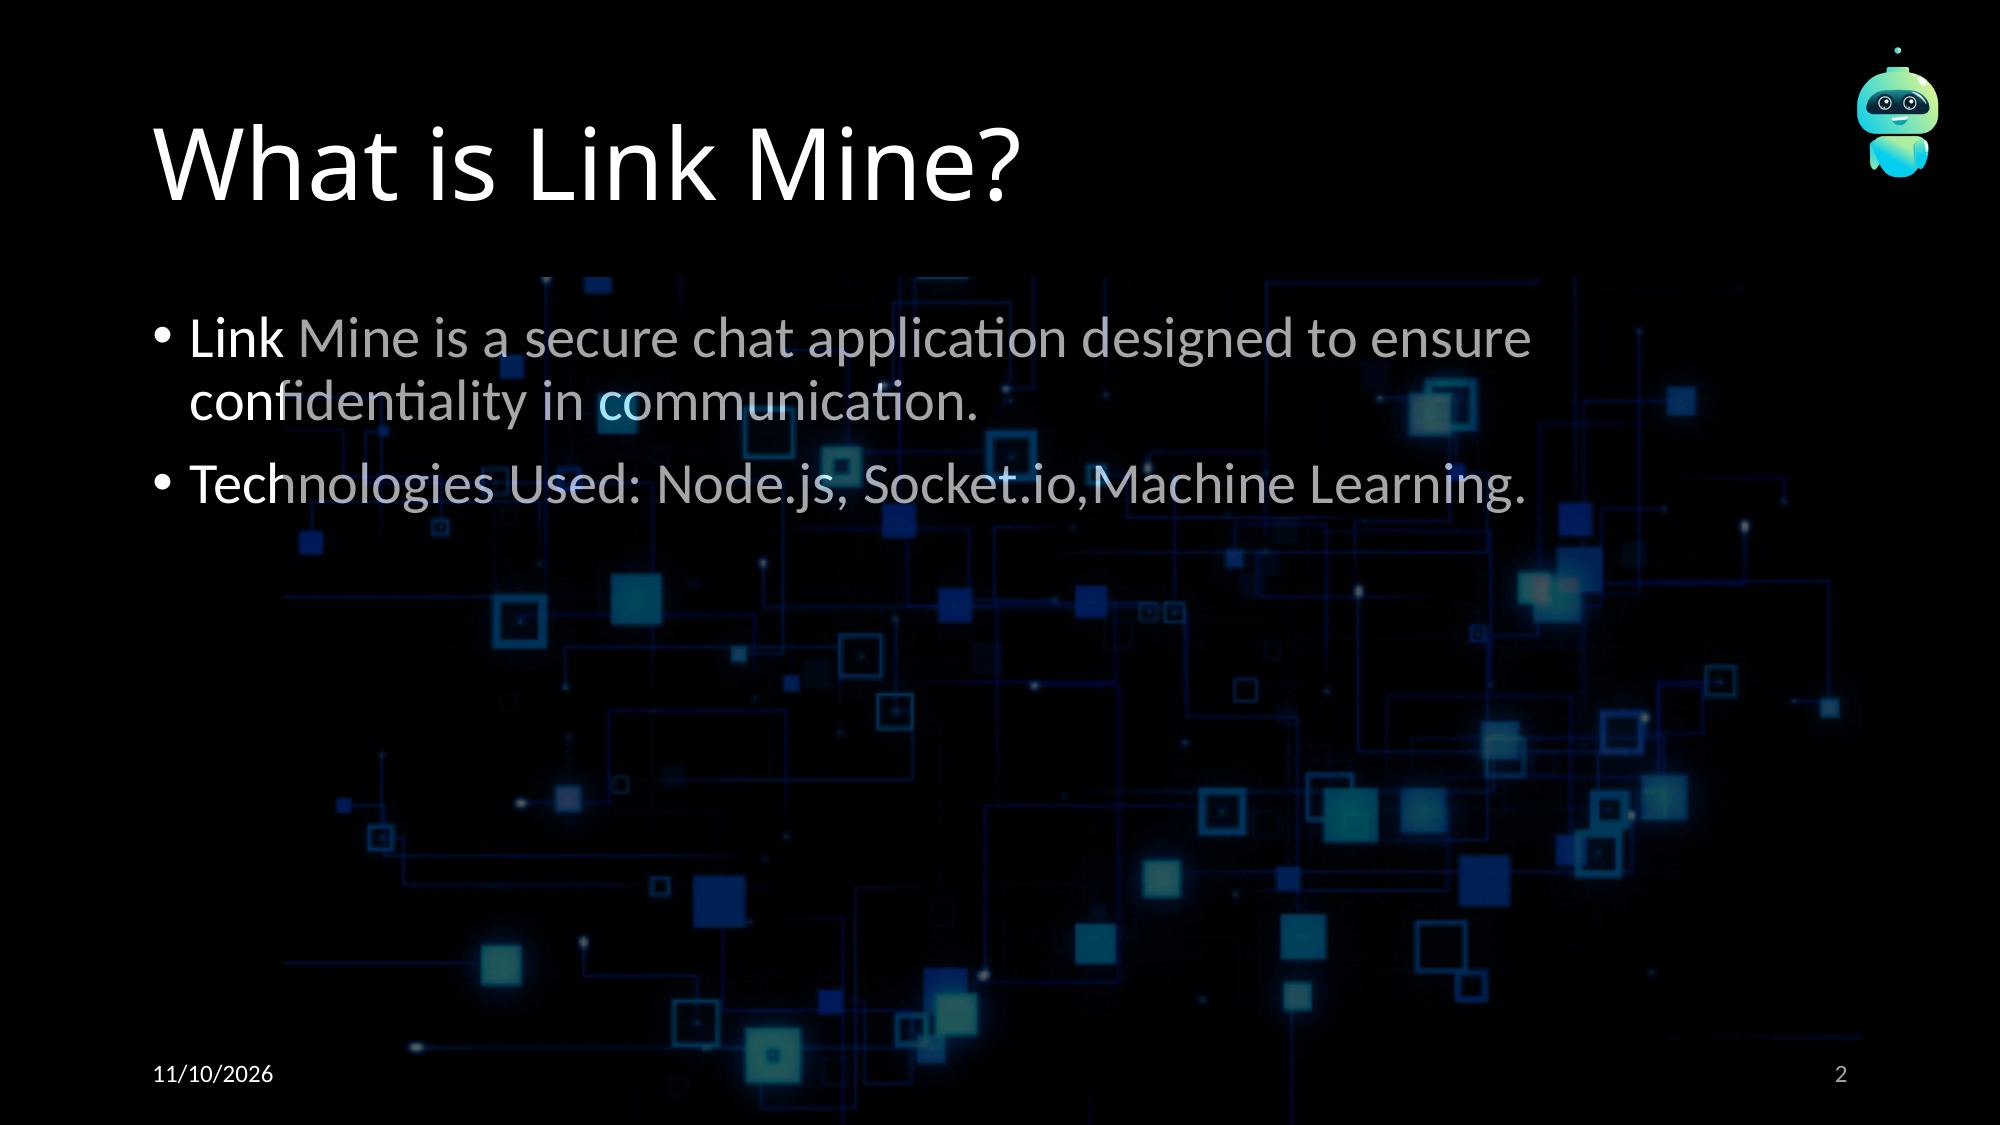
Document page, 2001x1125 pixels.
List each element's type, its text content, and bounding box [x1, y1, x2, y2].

picture [1756, 0, 2000, 248]
picture [283, 277, 1863, 1125]
title What is Link Mine? [137, 59, 1863, 278]
list Link Mine is a secure chat application designed to ensure confidentiality in communication. Technologies Used: Node.js, Socket.io,Machine Learning. [137, 299, 283, 1014]
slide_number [137, 1042, 283, 1103]
